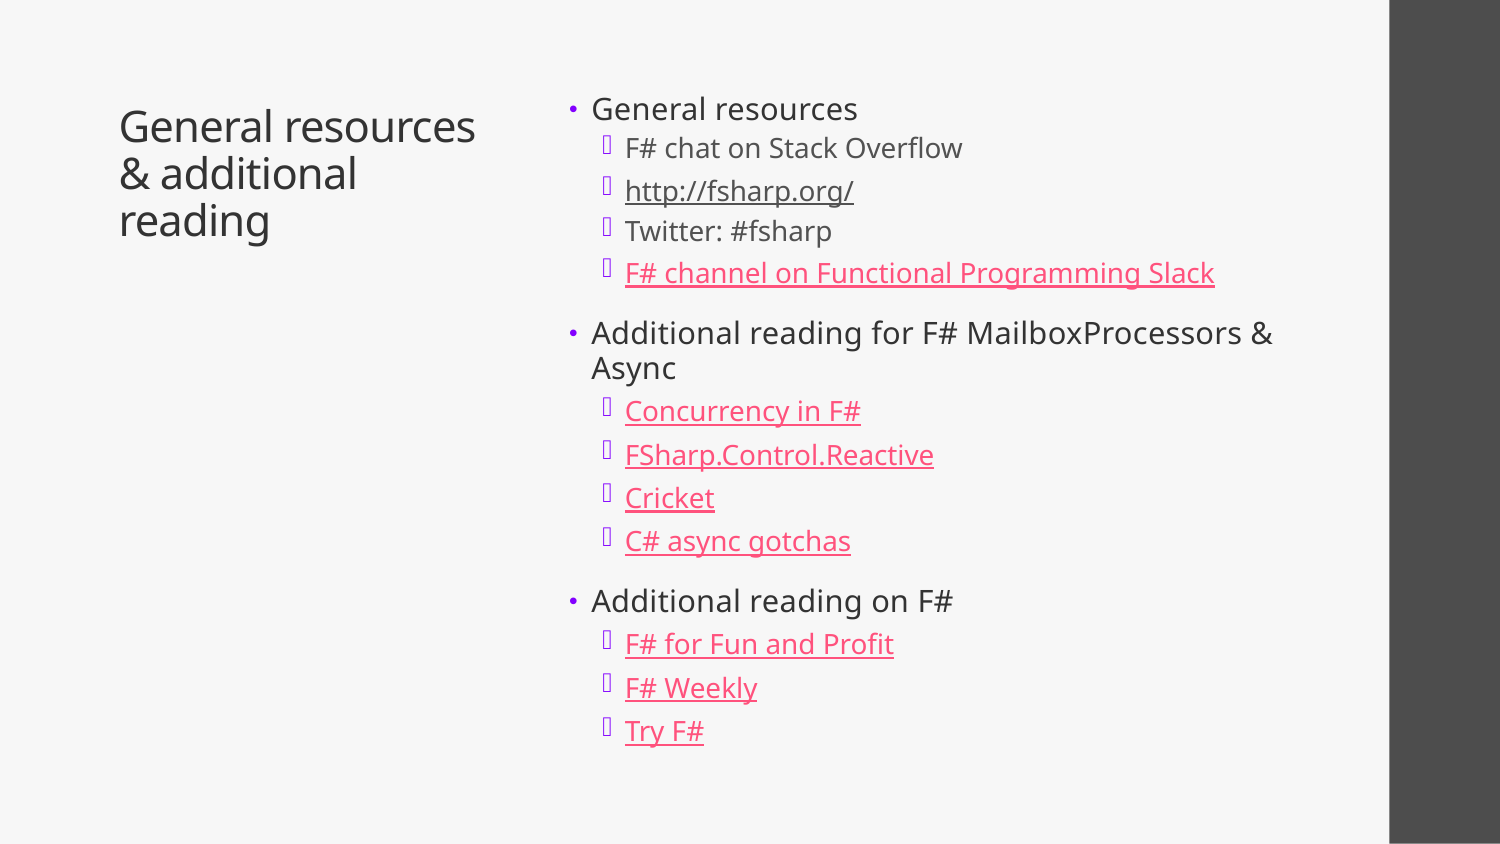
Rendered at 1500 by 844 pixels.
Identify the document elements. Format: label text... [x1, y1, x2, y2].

list General resources F# chat on Stack Overflow http://fsharp.org/ Twitter: #fsharp F# channel on Functional Programming Slack Additional reading for F# MailboxProcessors & Async Concurrency in F# FSharp.Control.Reactive Cricket C# async gotchas Additional reading on F# F# for Fun and Profit F# Weekly Try F# [554, 84, 1342, 760]
title General resources & additional reading [103, 56, 498, 254]
